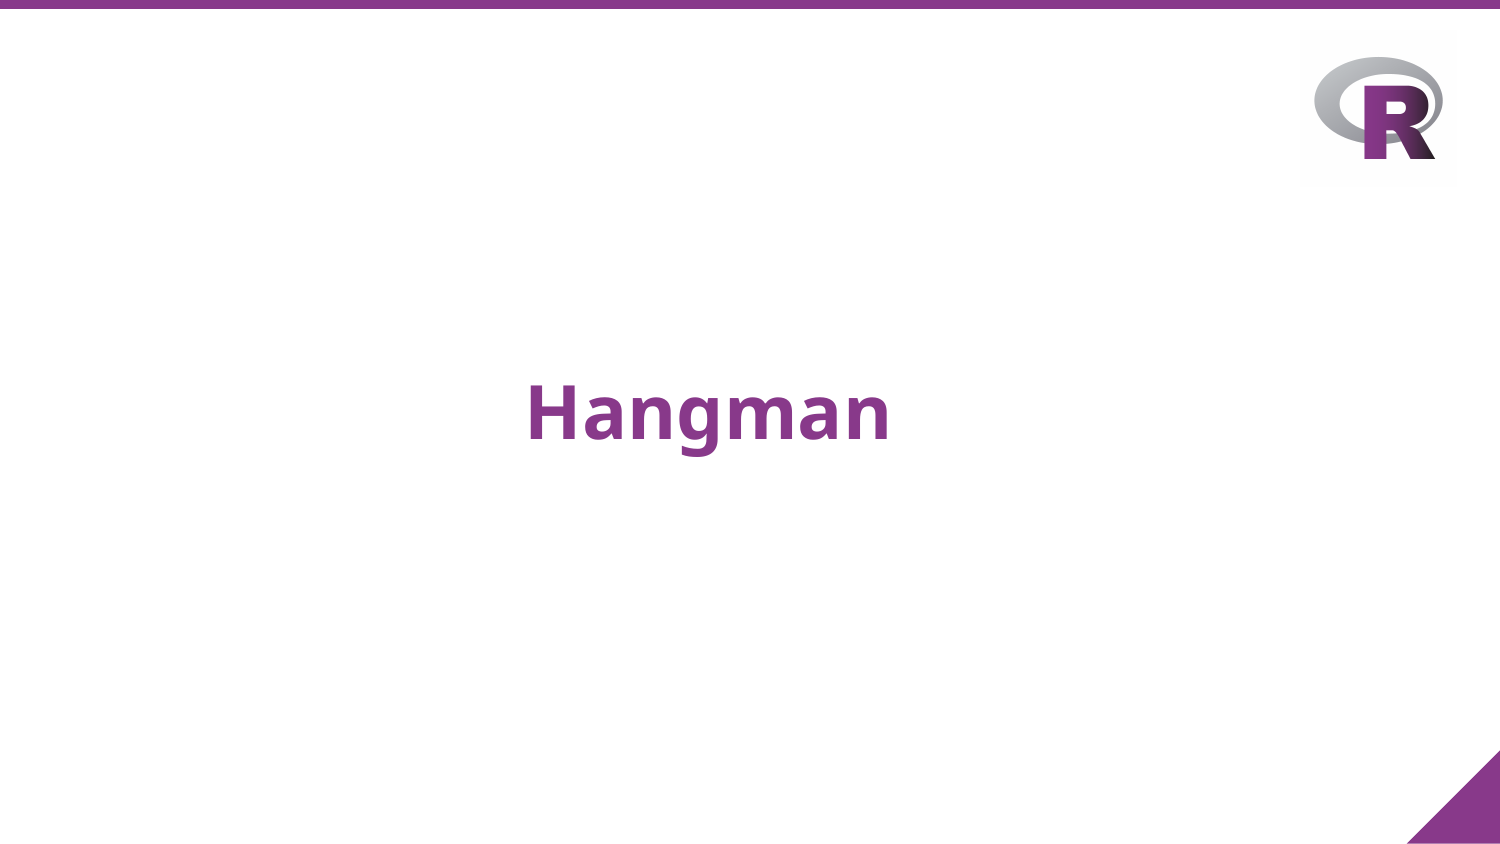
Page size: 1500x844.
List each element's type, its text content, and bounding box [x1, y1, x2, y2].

picture [1300, 30, 1457, 187]
text_box Hangman [109, 349, 1308, 434]
